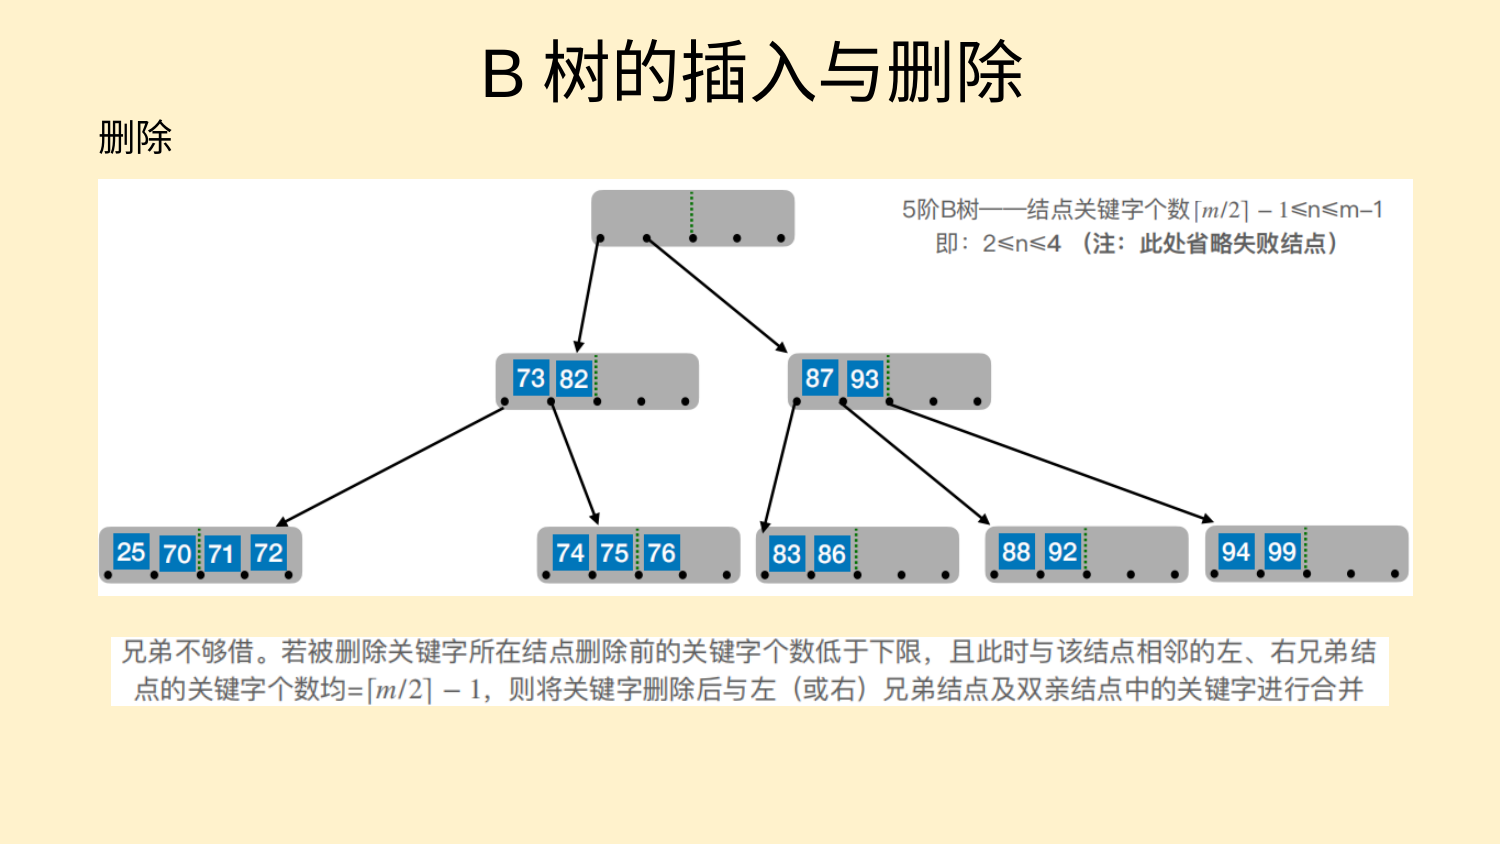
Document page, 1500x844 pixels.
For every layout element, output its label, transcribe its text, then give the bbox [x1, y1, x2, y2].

text_box B树的插入与删除 [366, 0, 1139, 148]
text_box 删除 [83, 107, 210, 167]
picture [0, 0, 1500, 844]
